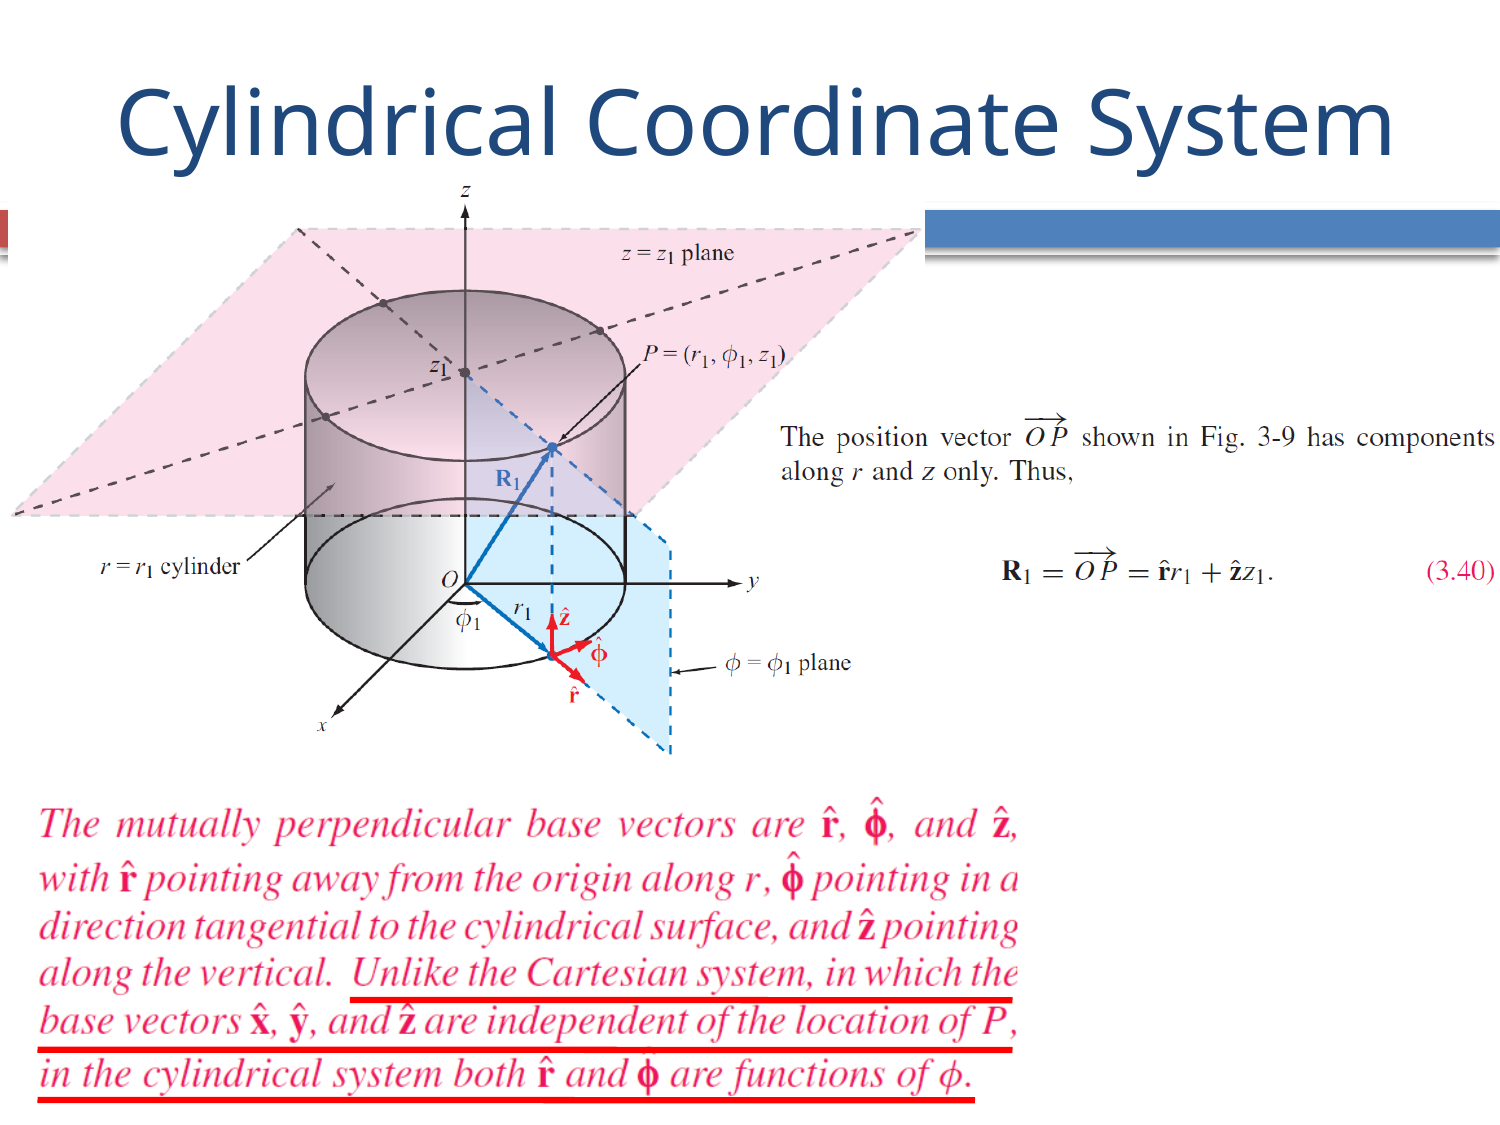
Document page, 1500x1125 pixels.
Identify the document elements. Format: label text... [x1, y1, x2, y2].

title Cylindrical Coordinate System [100, 37, 1438, 200]
picture [37, 787, 1021, 1101]
picture [774, 408, 1500, 595]
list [8, 174, 926, 766]
